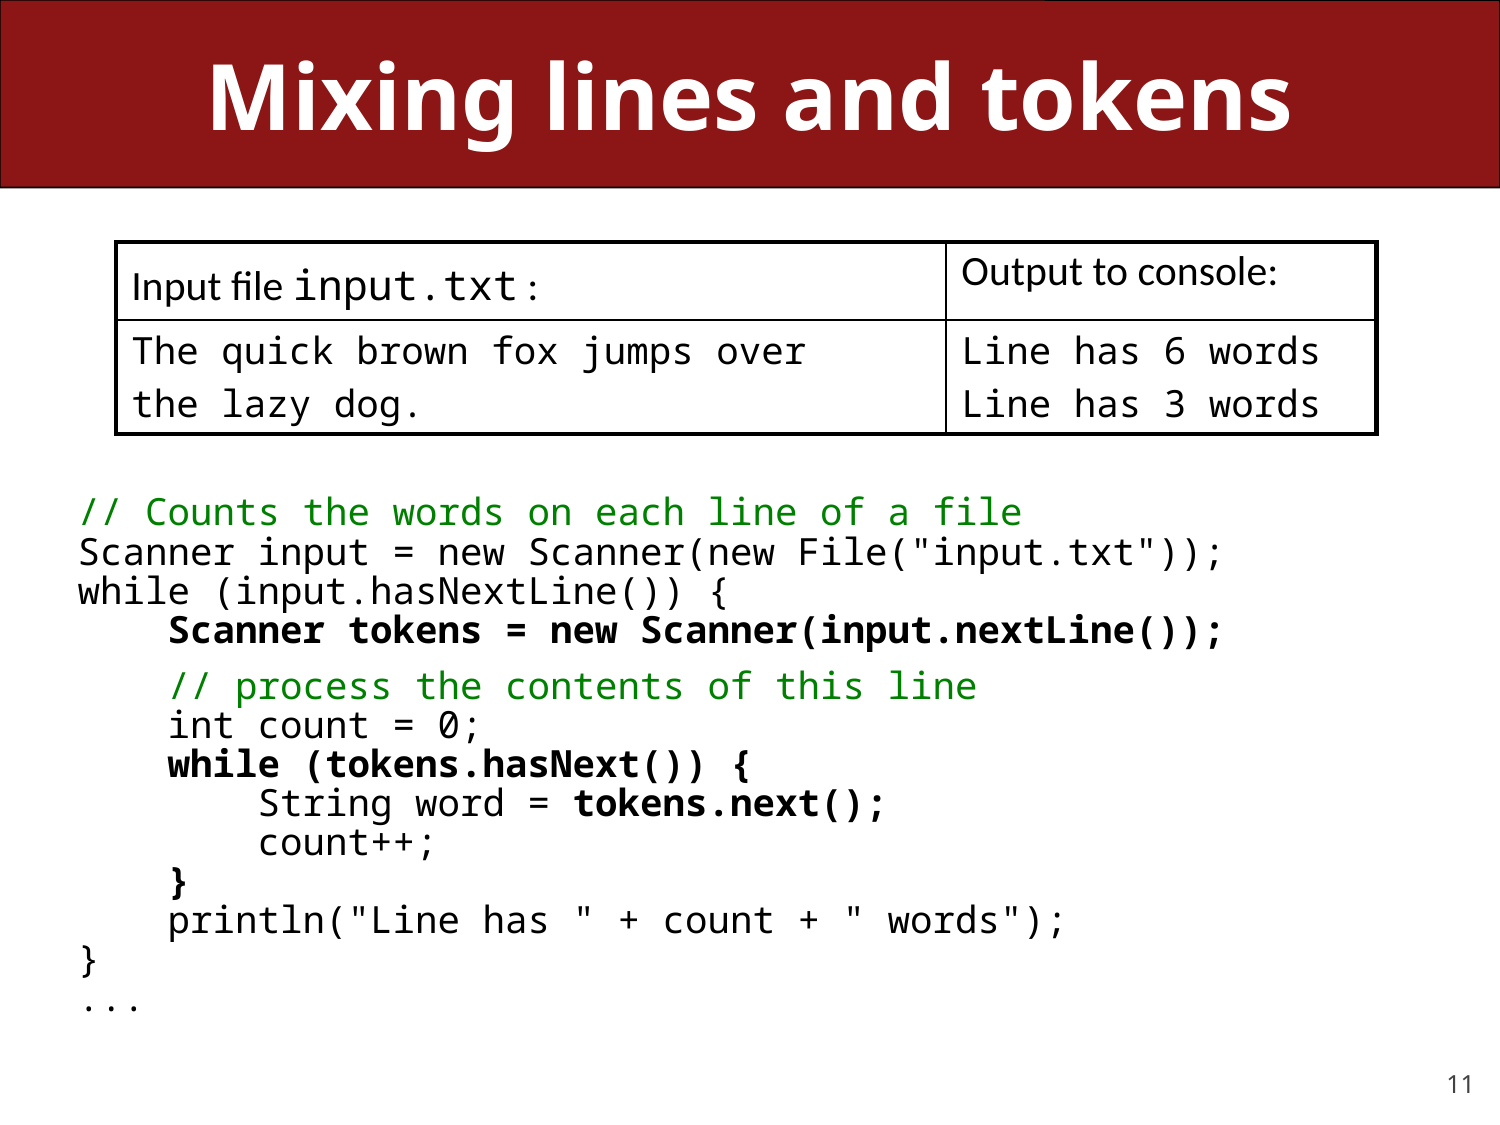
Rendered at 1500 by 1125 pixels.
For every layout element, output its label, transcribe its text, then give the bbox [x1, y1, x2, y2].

table_header Output to console: [947, 244, 1374, 319]
table_header Input file input.txt : [118, 244, 945, 319]
title Mixing lines and tokens [75, 0, 1425, 188]
table_cell Line has 6 words Line has 3 words [947, 321, 1374, 432]
table_cell The quick brown fox jumps over the lazy dog. [118, 321, 945, 432]
list // Counts the words on each line of a file Scanner input = new Scanner(new File("input.txt")); while (input.hasNextLine()) { Scanner tokens = new Scanner(input.nextLine()); // process the contents of this line int count = 0; while (tokens.hasNext()) { String word = tokens.next(); count++; } println("Line has " + count + " words"); } ... [24, 212, 1475, 1063]
